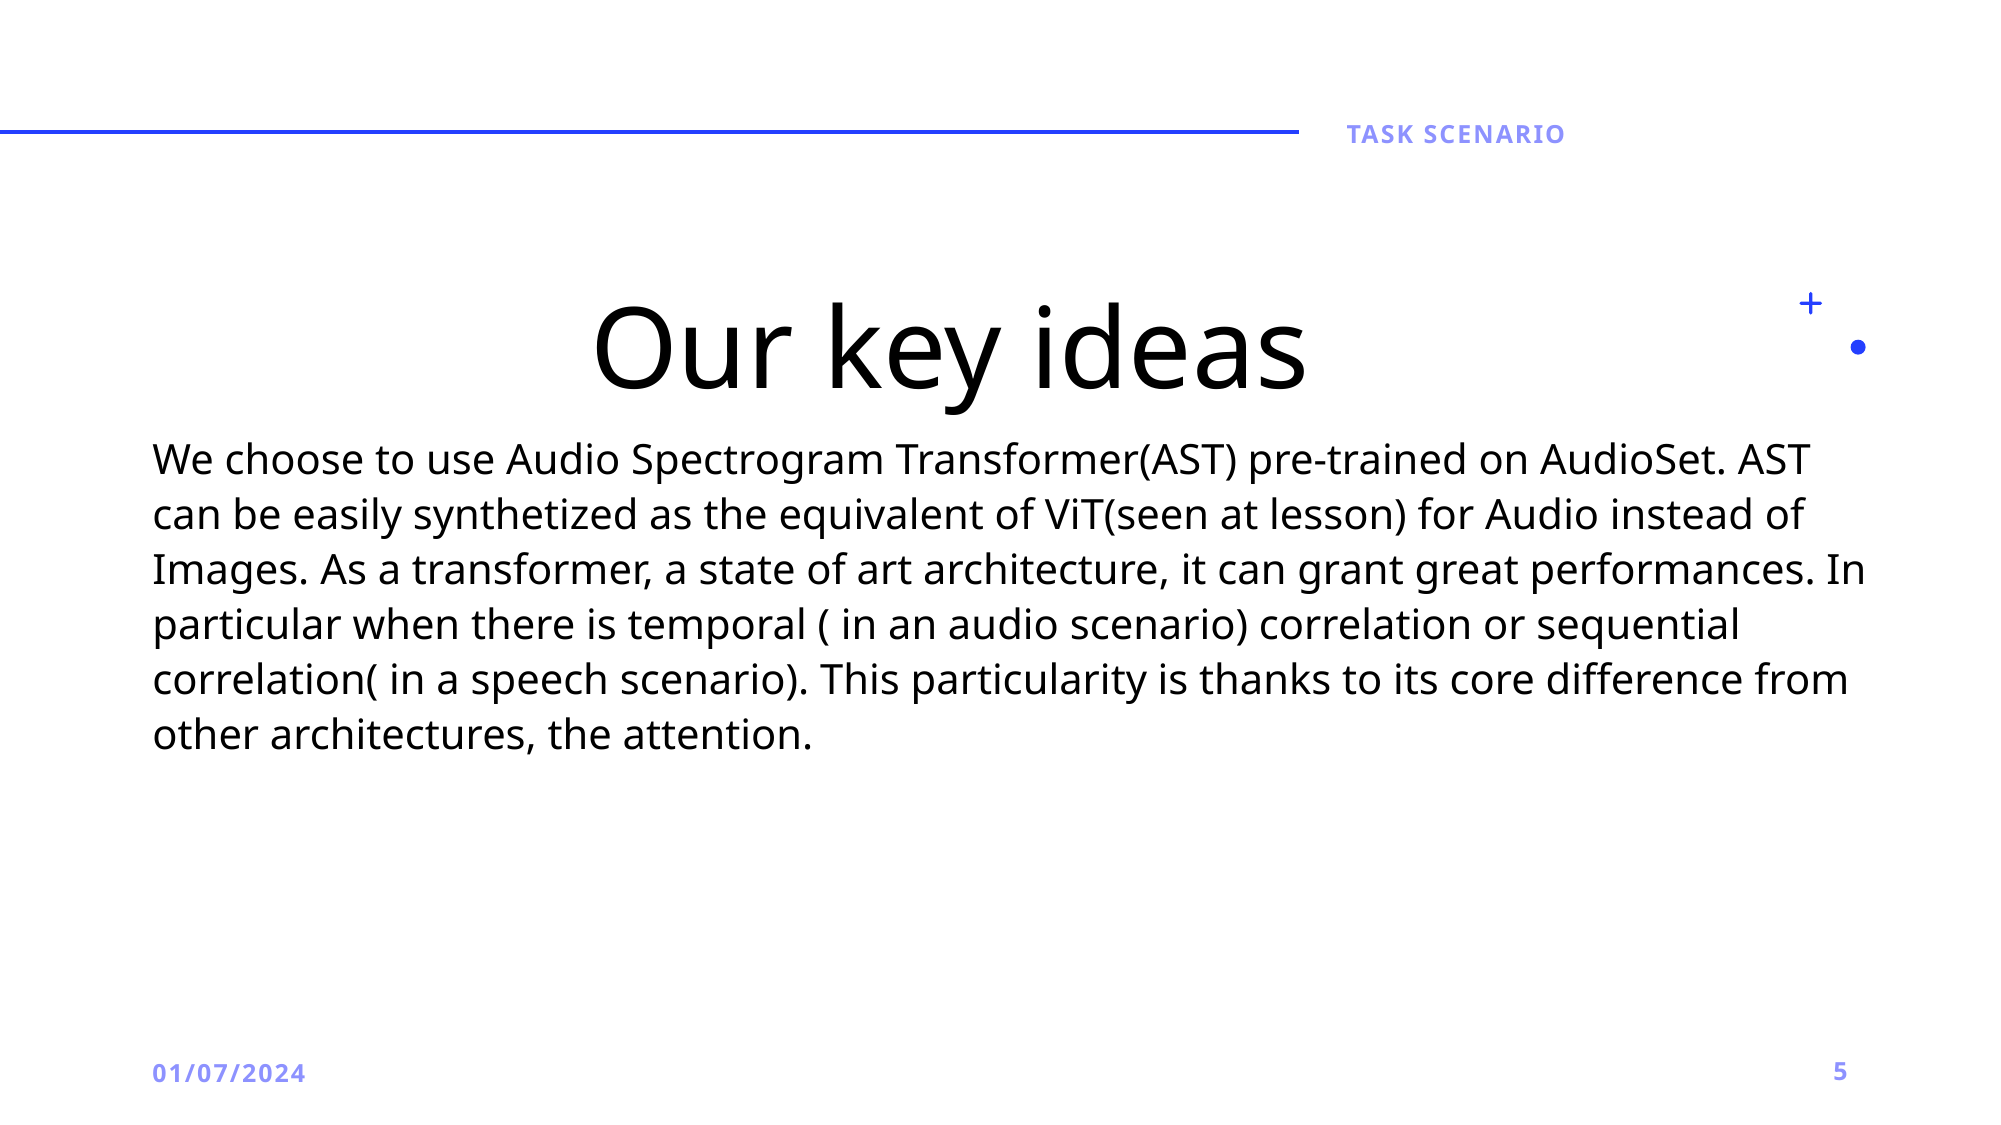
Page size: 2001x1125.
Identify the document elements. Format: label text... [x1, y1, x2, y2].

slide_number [137, 1042, 588, 1103]
title Our key ideas [575, 226, 1591, 420]
slide_number 5 [1412, 1042, 1863, 1103]
footer Task scenario [1118, 103, 1794, 164]
list We choose to use Audio Spectrogram Transformer(AST) pre-trained on AudioSet. AST can be easily synthetized as the equivalent of ViT(seen at lesson) for Audio instead of Images. As a transformer, a state of art architecture, it can grant great performances. In particular when there is temporal ( in an audio scenario) correlation or sequential correlation( in a speech scenario). This particularity is thanks to its core difference from other architectures, the attention. [137, 420, 1893, 1013]
